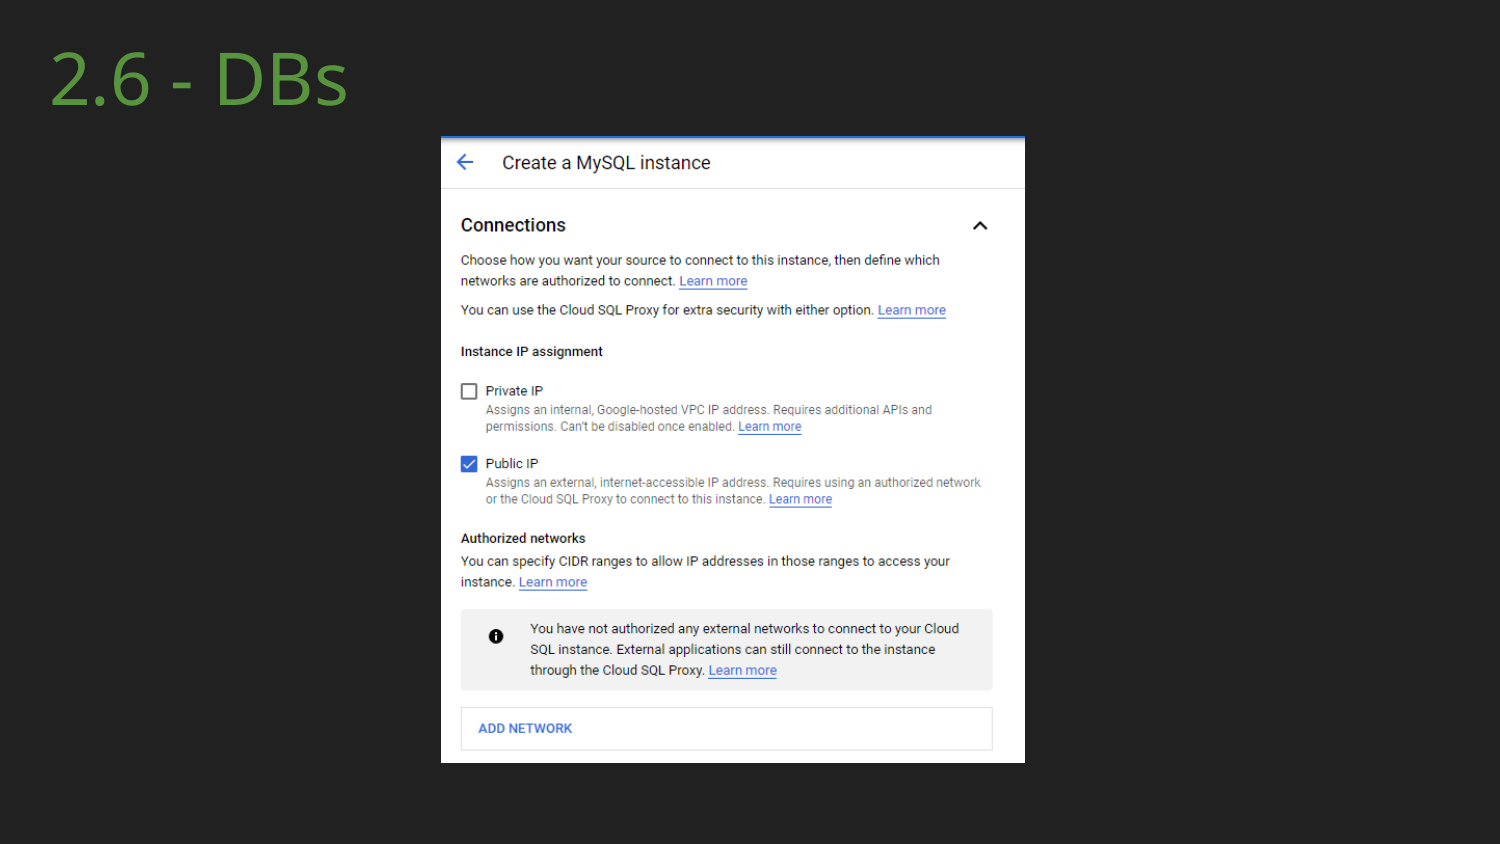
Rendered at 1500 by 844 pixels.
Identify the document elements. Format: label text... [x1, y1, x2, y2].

title 2.6 - DBs [34, 17, 1432, 168]
picture [441, 136, 1025, 764]
